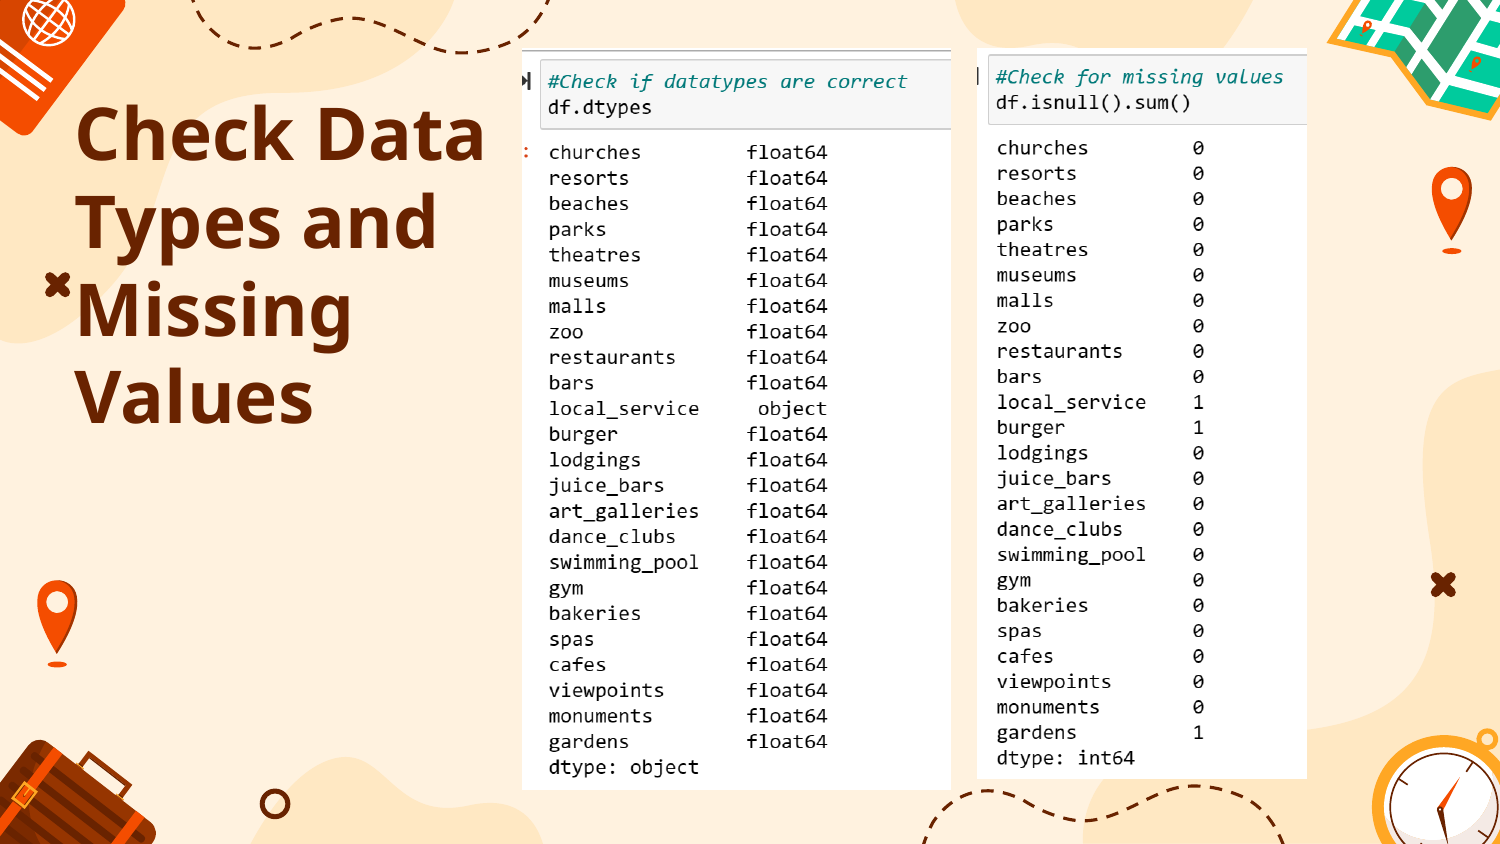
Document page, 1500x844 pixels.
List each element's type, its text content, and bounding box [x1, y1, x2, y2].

picture [522, 48, 951, 790]
picture [977, 47, 1307, 779]
title Check Data Types and Missing Values [59, 72, 517, 524]
